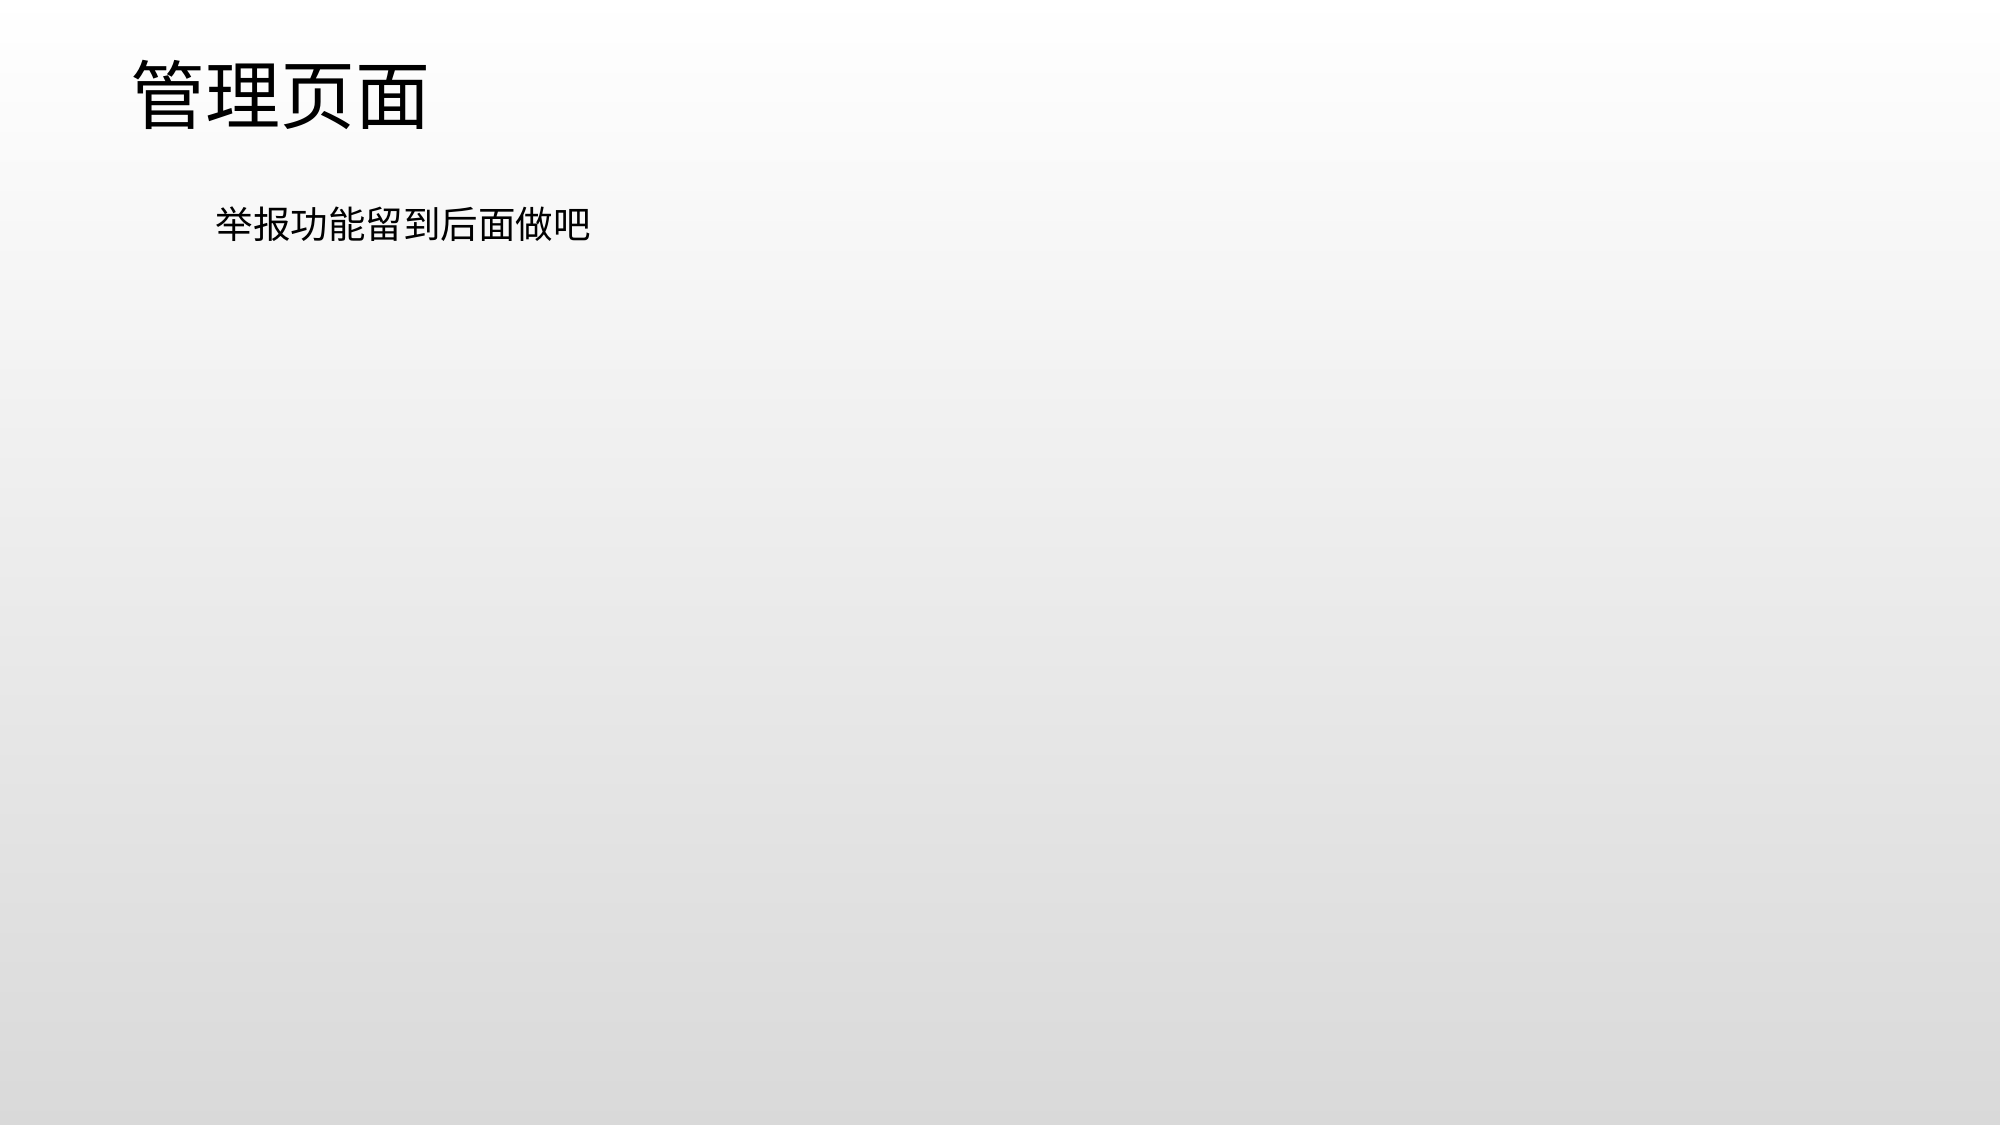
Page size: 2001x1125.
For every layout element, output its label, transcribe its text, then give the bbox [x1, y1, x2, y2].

text_box 管理页面 [115, 41, 791, 146]
text_box 举报功能留到后面做吧 [200, 194, 826, 254]
